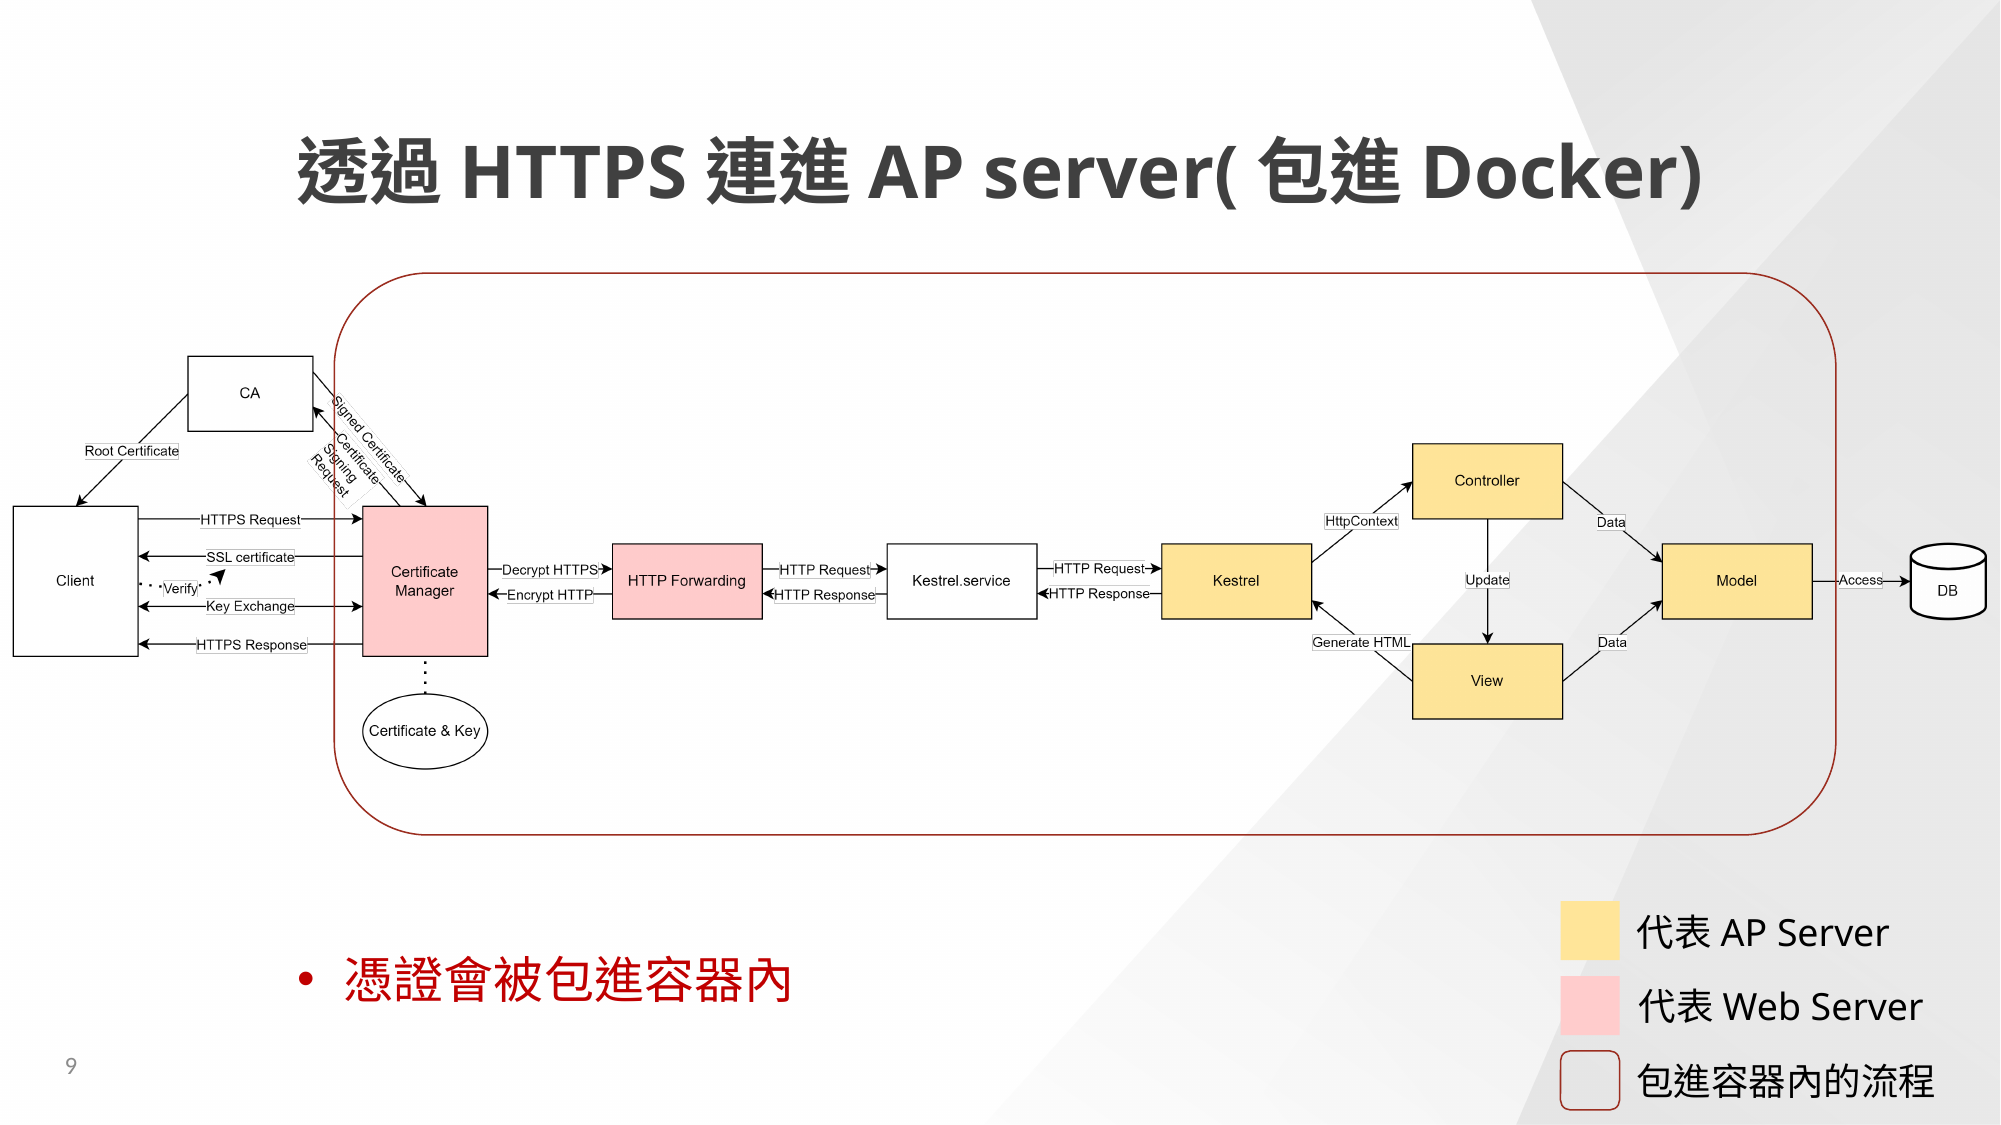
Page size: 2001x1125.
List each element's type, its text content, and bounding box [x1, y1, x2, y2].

text_box [1559, 975, 1621, 1036]
text_box 代表Web Server [1623, 976, 1939, 1036]
picture [0, 0, 2001, 1125]
text_box 憑證會被包進容器內 [282, 850, 809, 1016]
text_box 代表AP Server [1621, 901, 1906, 961]
text_box 9 [0, 1034, 93, 1095]
text_box [337, 273, 1833, 343]
text_box [1560, 1050, 1620, 1110]
text_box 包進容器內的流程 [1621, 1050, 1952, 1111]
text_box [1559, 900, 1621, 961]
text_box 透過HTTPS連進AP server(包進Docker) [0, 118, 2000, 221]
text_box [343, 782, 1827, 835]
